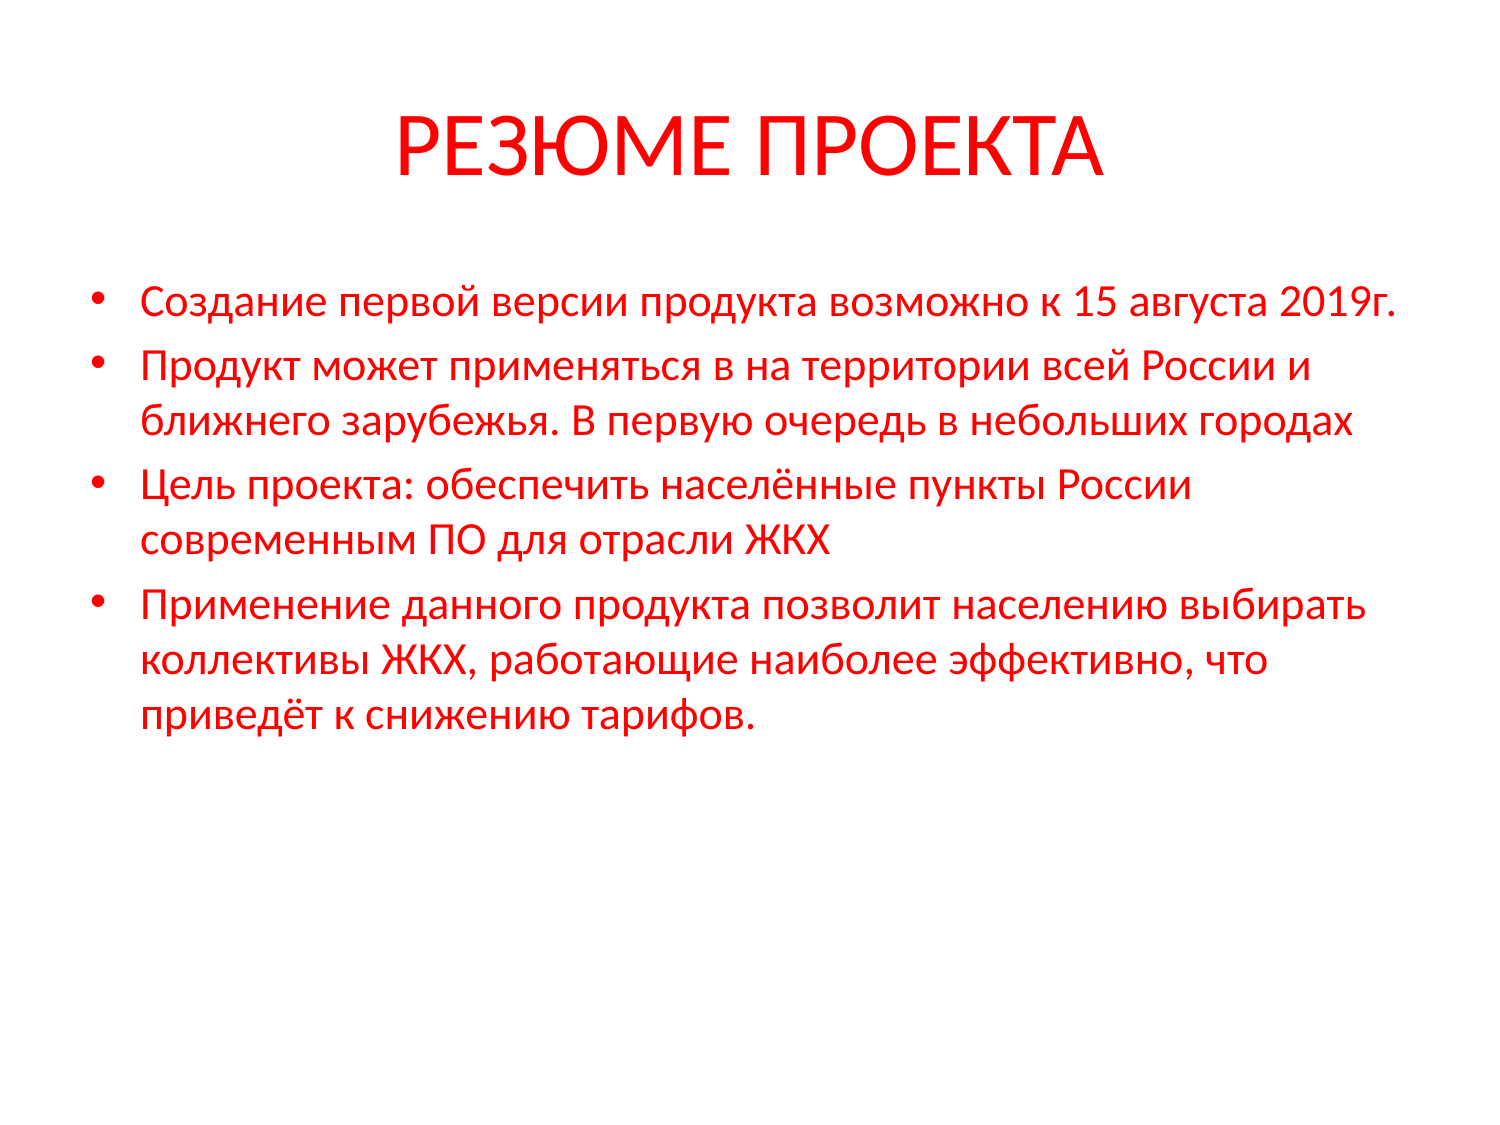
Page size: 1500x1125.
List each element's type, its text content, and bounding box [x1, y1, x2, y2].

list Создание первой версии продукта возможно к 15 августа 2019г. Продукт может применяться в на территории всей России и ближнего зарубежья. В первую очередь в небольших городах Цель проекта: обеспечить населённые пункты России современным ПО для отрасли ЖКХ Применение данного продукта позволит населению выбирать коллективы ЖКХ, работающие наиболее эффективно, что приведёт к снижению тарифов. [75, 262, 1425, 1005]
title РЕЗЮМЕ ПРОЕКТА [75, 45, 1425, 233]
